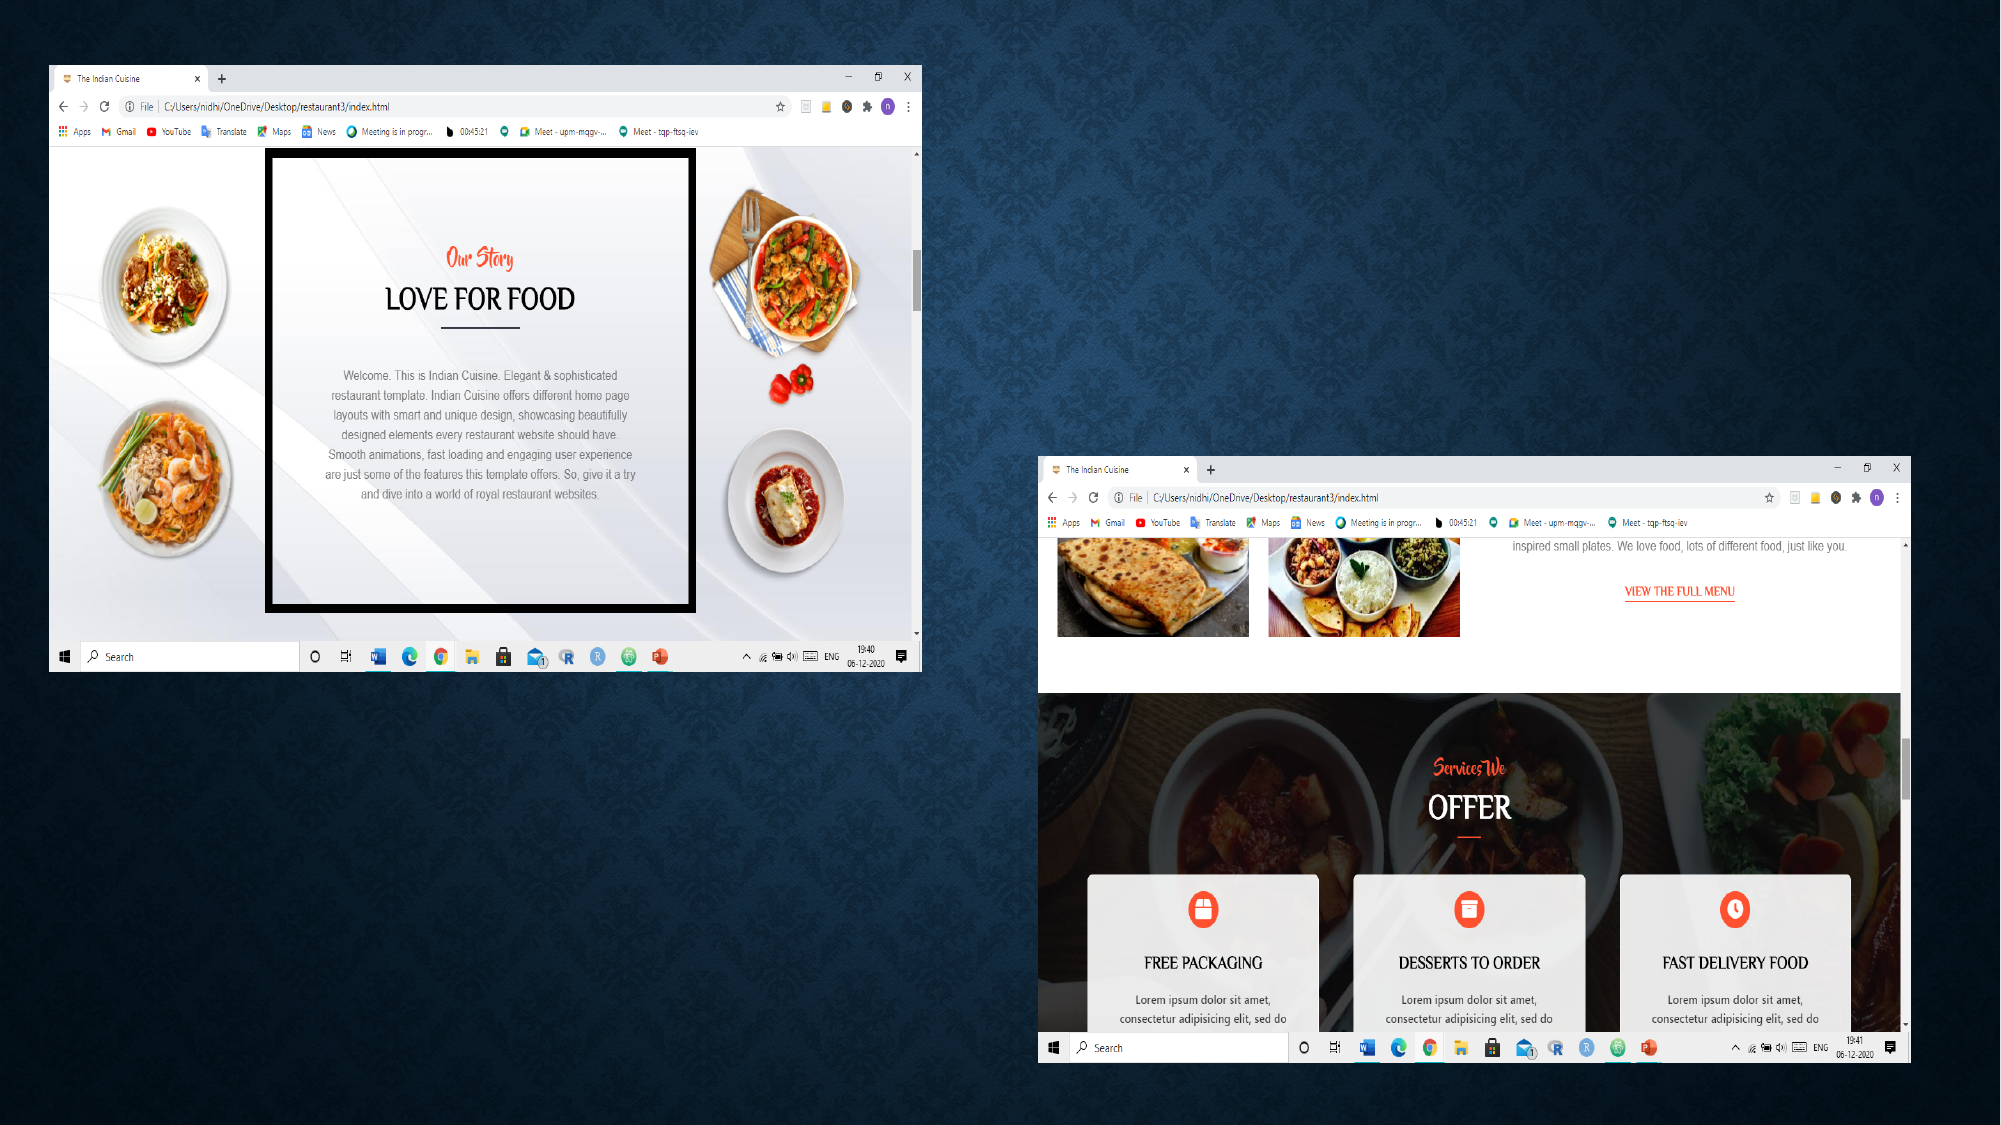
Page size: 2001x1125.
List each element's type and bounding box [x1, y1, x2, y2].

picture [1037, 455, 1912, 1064]
list [48, 64, 923, 673]
